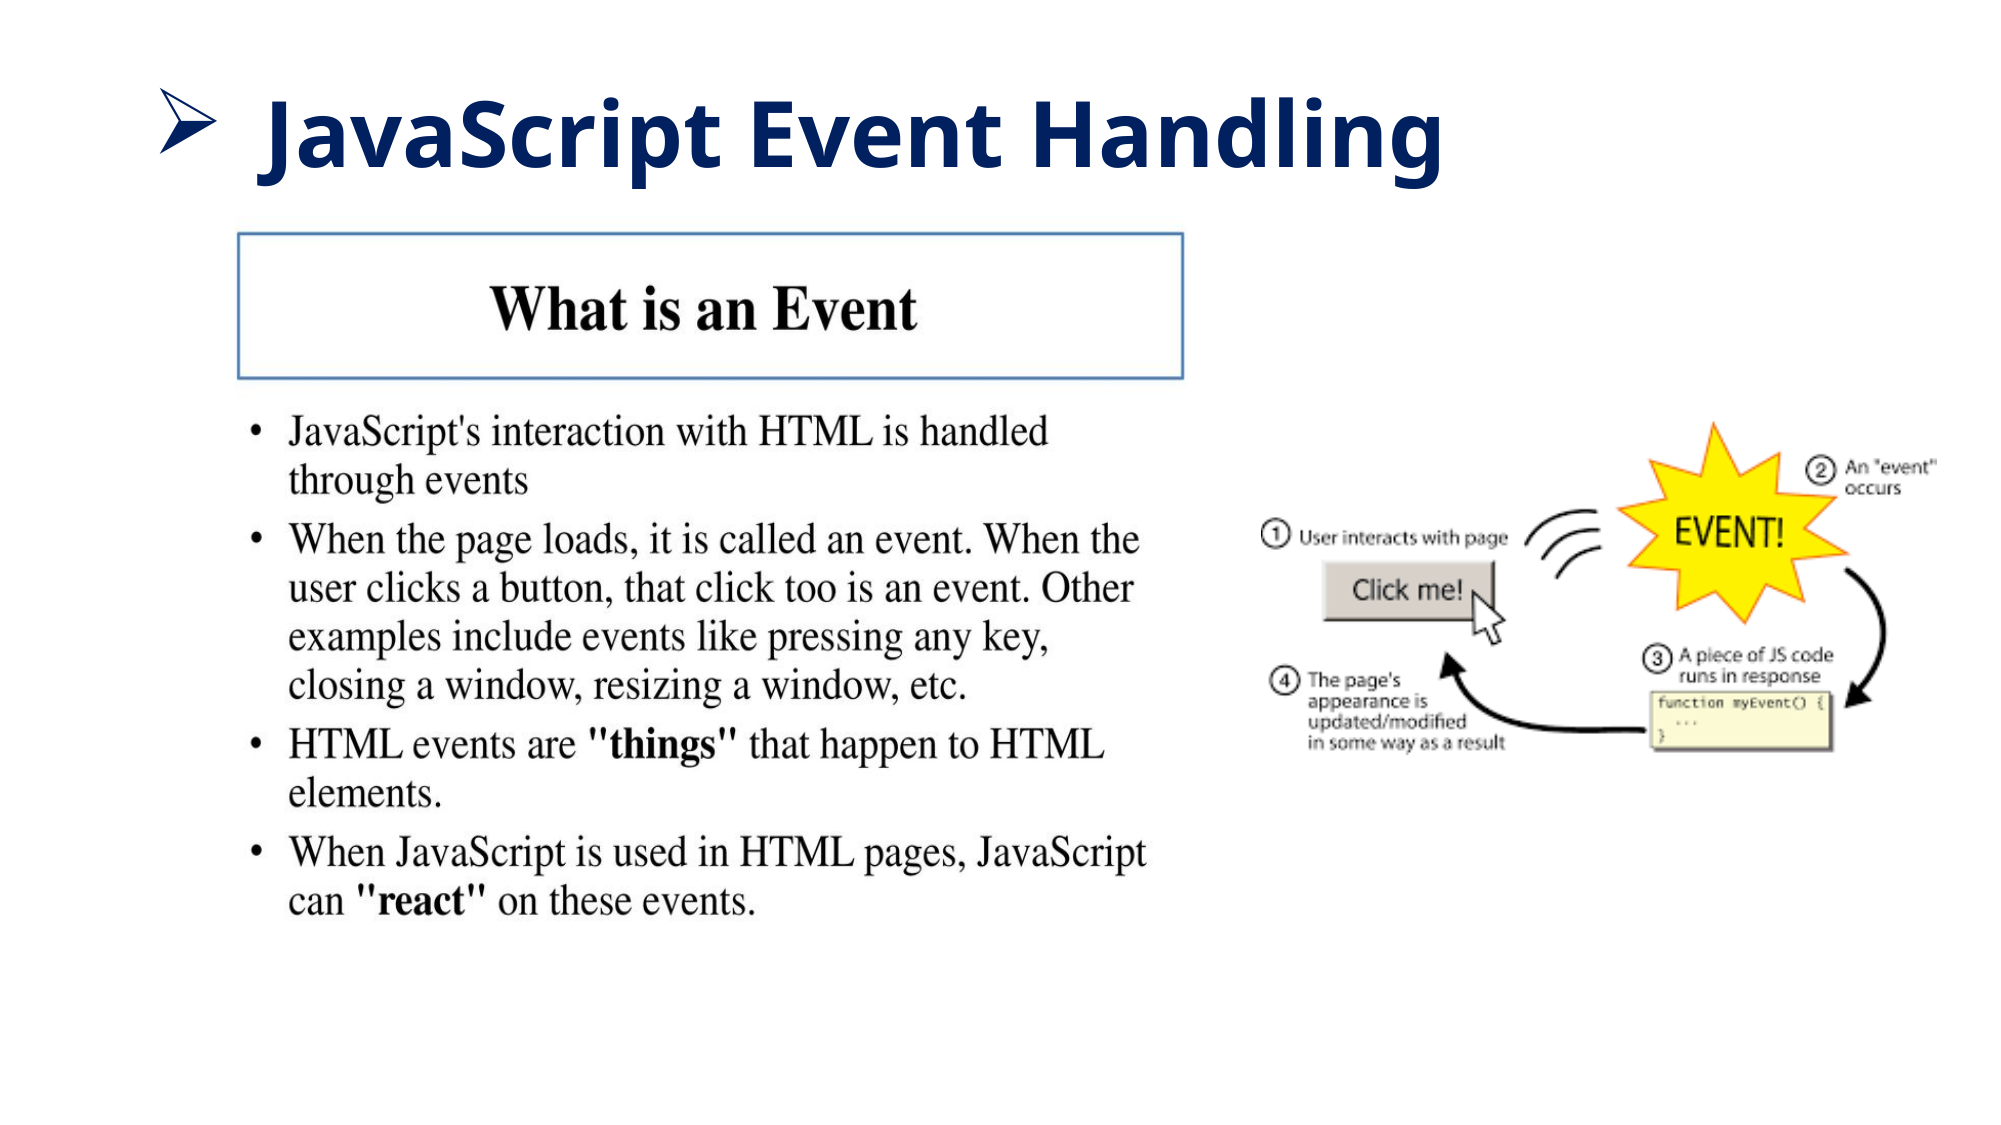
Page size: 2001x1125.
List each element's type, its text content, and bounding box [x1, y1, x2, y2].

picture [186, 199, 1235, 1066]
picture [1261, 421, 1937, 755]
title JavaScript Event Handling [137, 59, 1863, 217]
